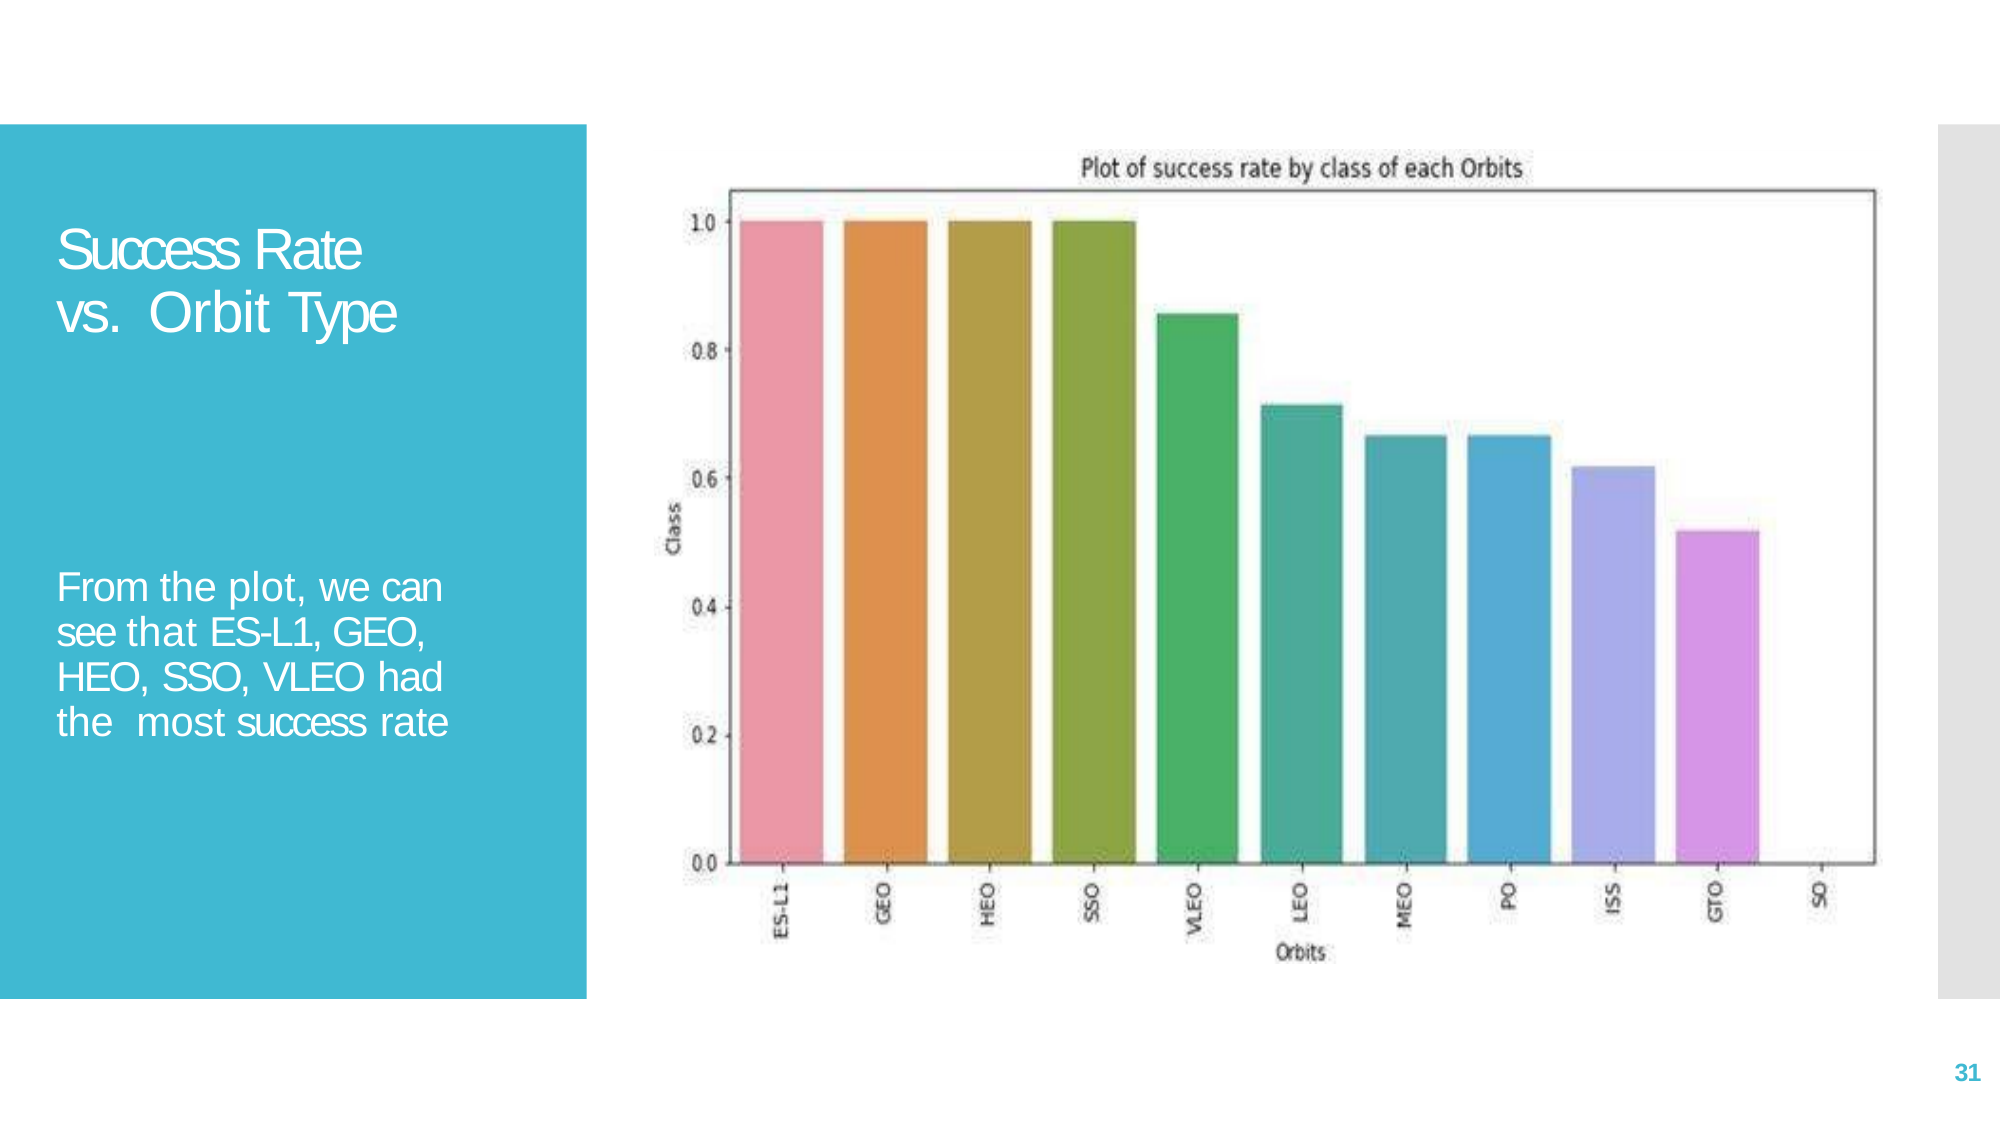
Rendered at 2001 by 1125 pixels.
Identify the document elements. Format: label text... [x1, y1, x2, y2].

text_box From the plot, we can see that ES-L1, GEO, HEO, SSO, VLEO had the most success rate [54, 556, 489, 745]
text_box [0, 124, 587, 999]
text_box [653, 149, 1883, 964]
slide_number 31 [1948, 1060, 1988, 1125]
title Success Rate vs. Orbit Type [54, 208, 431, 407]
text_box [1938, 124, 2000, 999]
